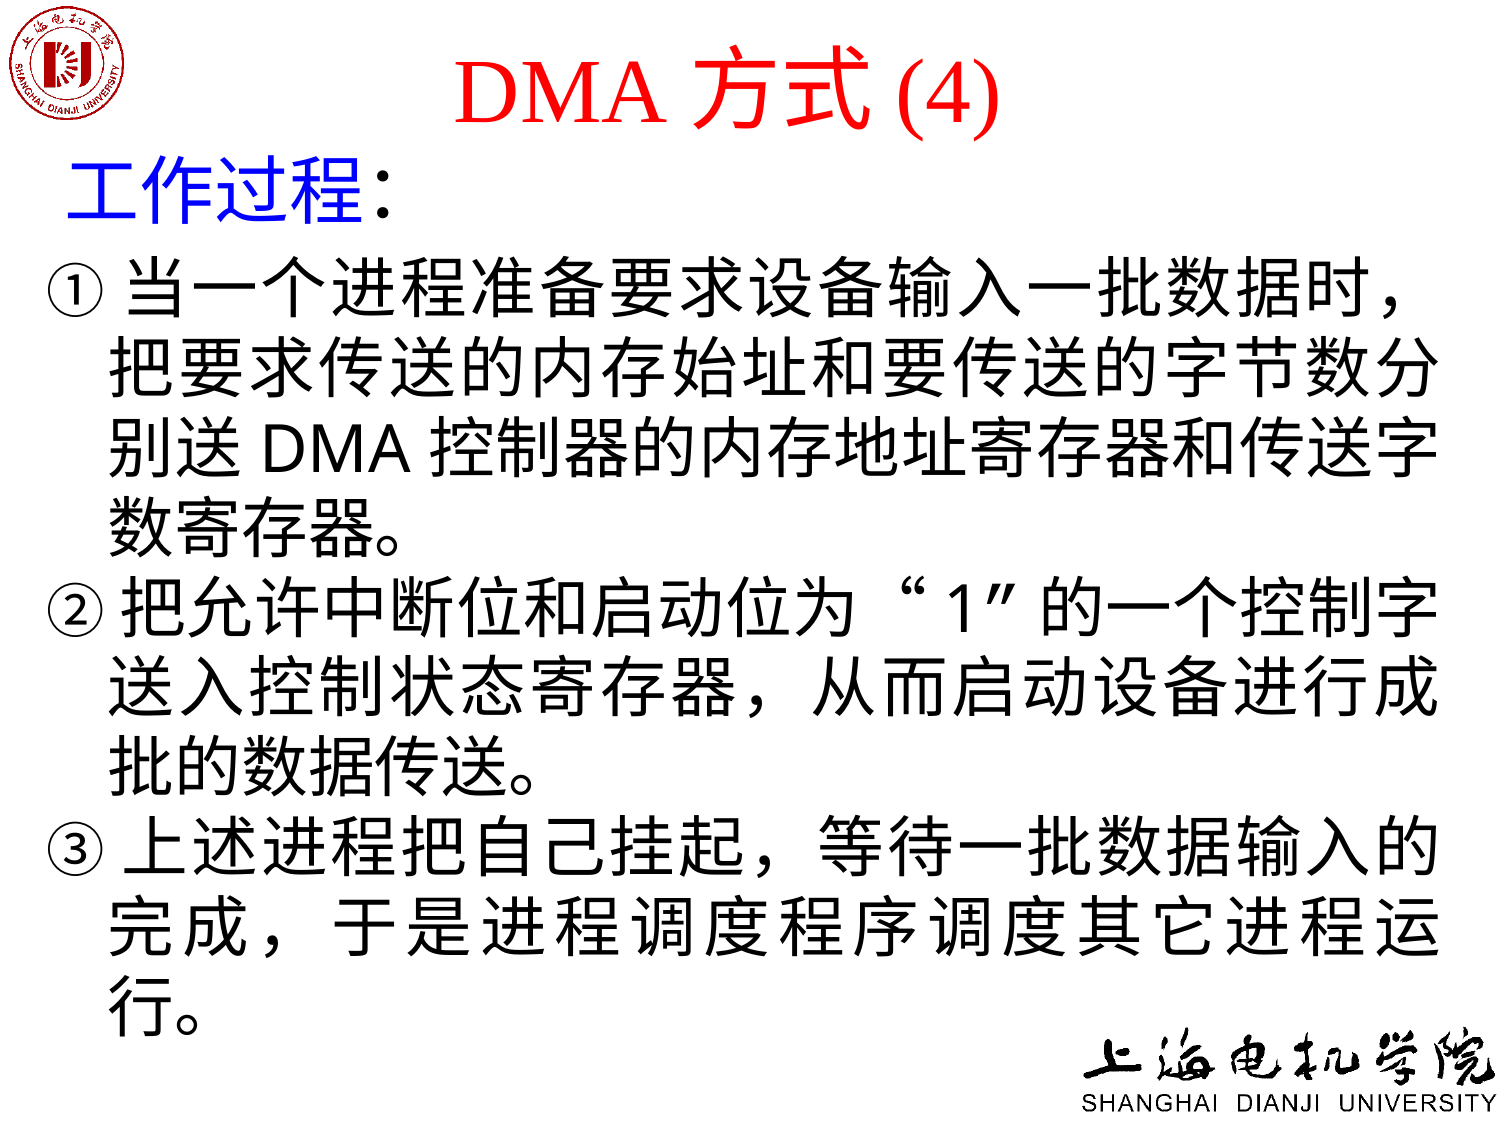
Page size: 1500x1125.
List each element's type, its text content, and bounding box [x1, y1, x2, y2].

title DMA方式(4) [69, 23, 1395, 135]
text_box ①当一个进程准备要求设备输入一批数据时，把要求传送的内存始址和要传送的字节数分别送DMA控制器的内存地址寄存器和传送字数寄存器。 ②把允许中断位和启动位为“1”的一个控制字送入控制状态寄存器，从而启动设备进行成批的数据传送。 ③上述进程把自己挂起，等待一批数据输入的完成，于是进程调度程序调度其它进程运行。 [46, 245, 1442, 1046]
picture [9, 6, 124, 120]
picture [1079, 1023, 1500, 1114]
list 工作过程： [50, 146, 1138, 245]
